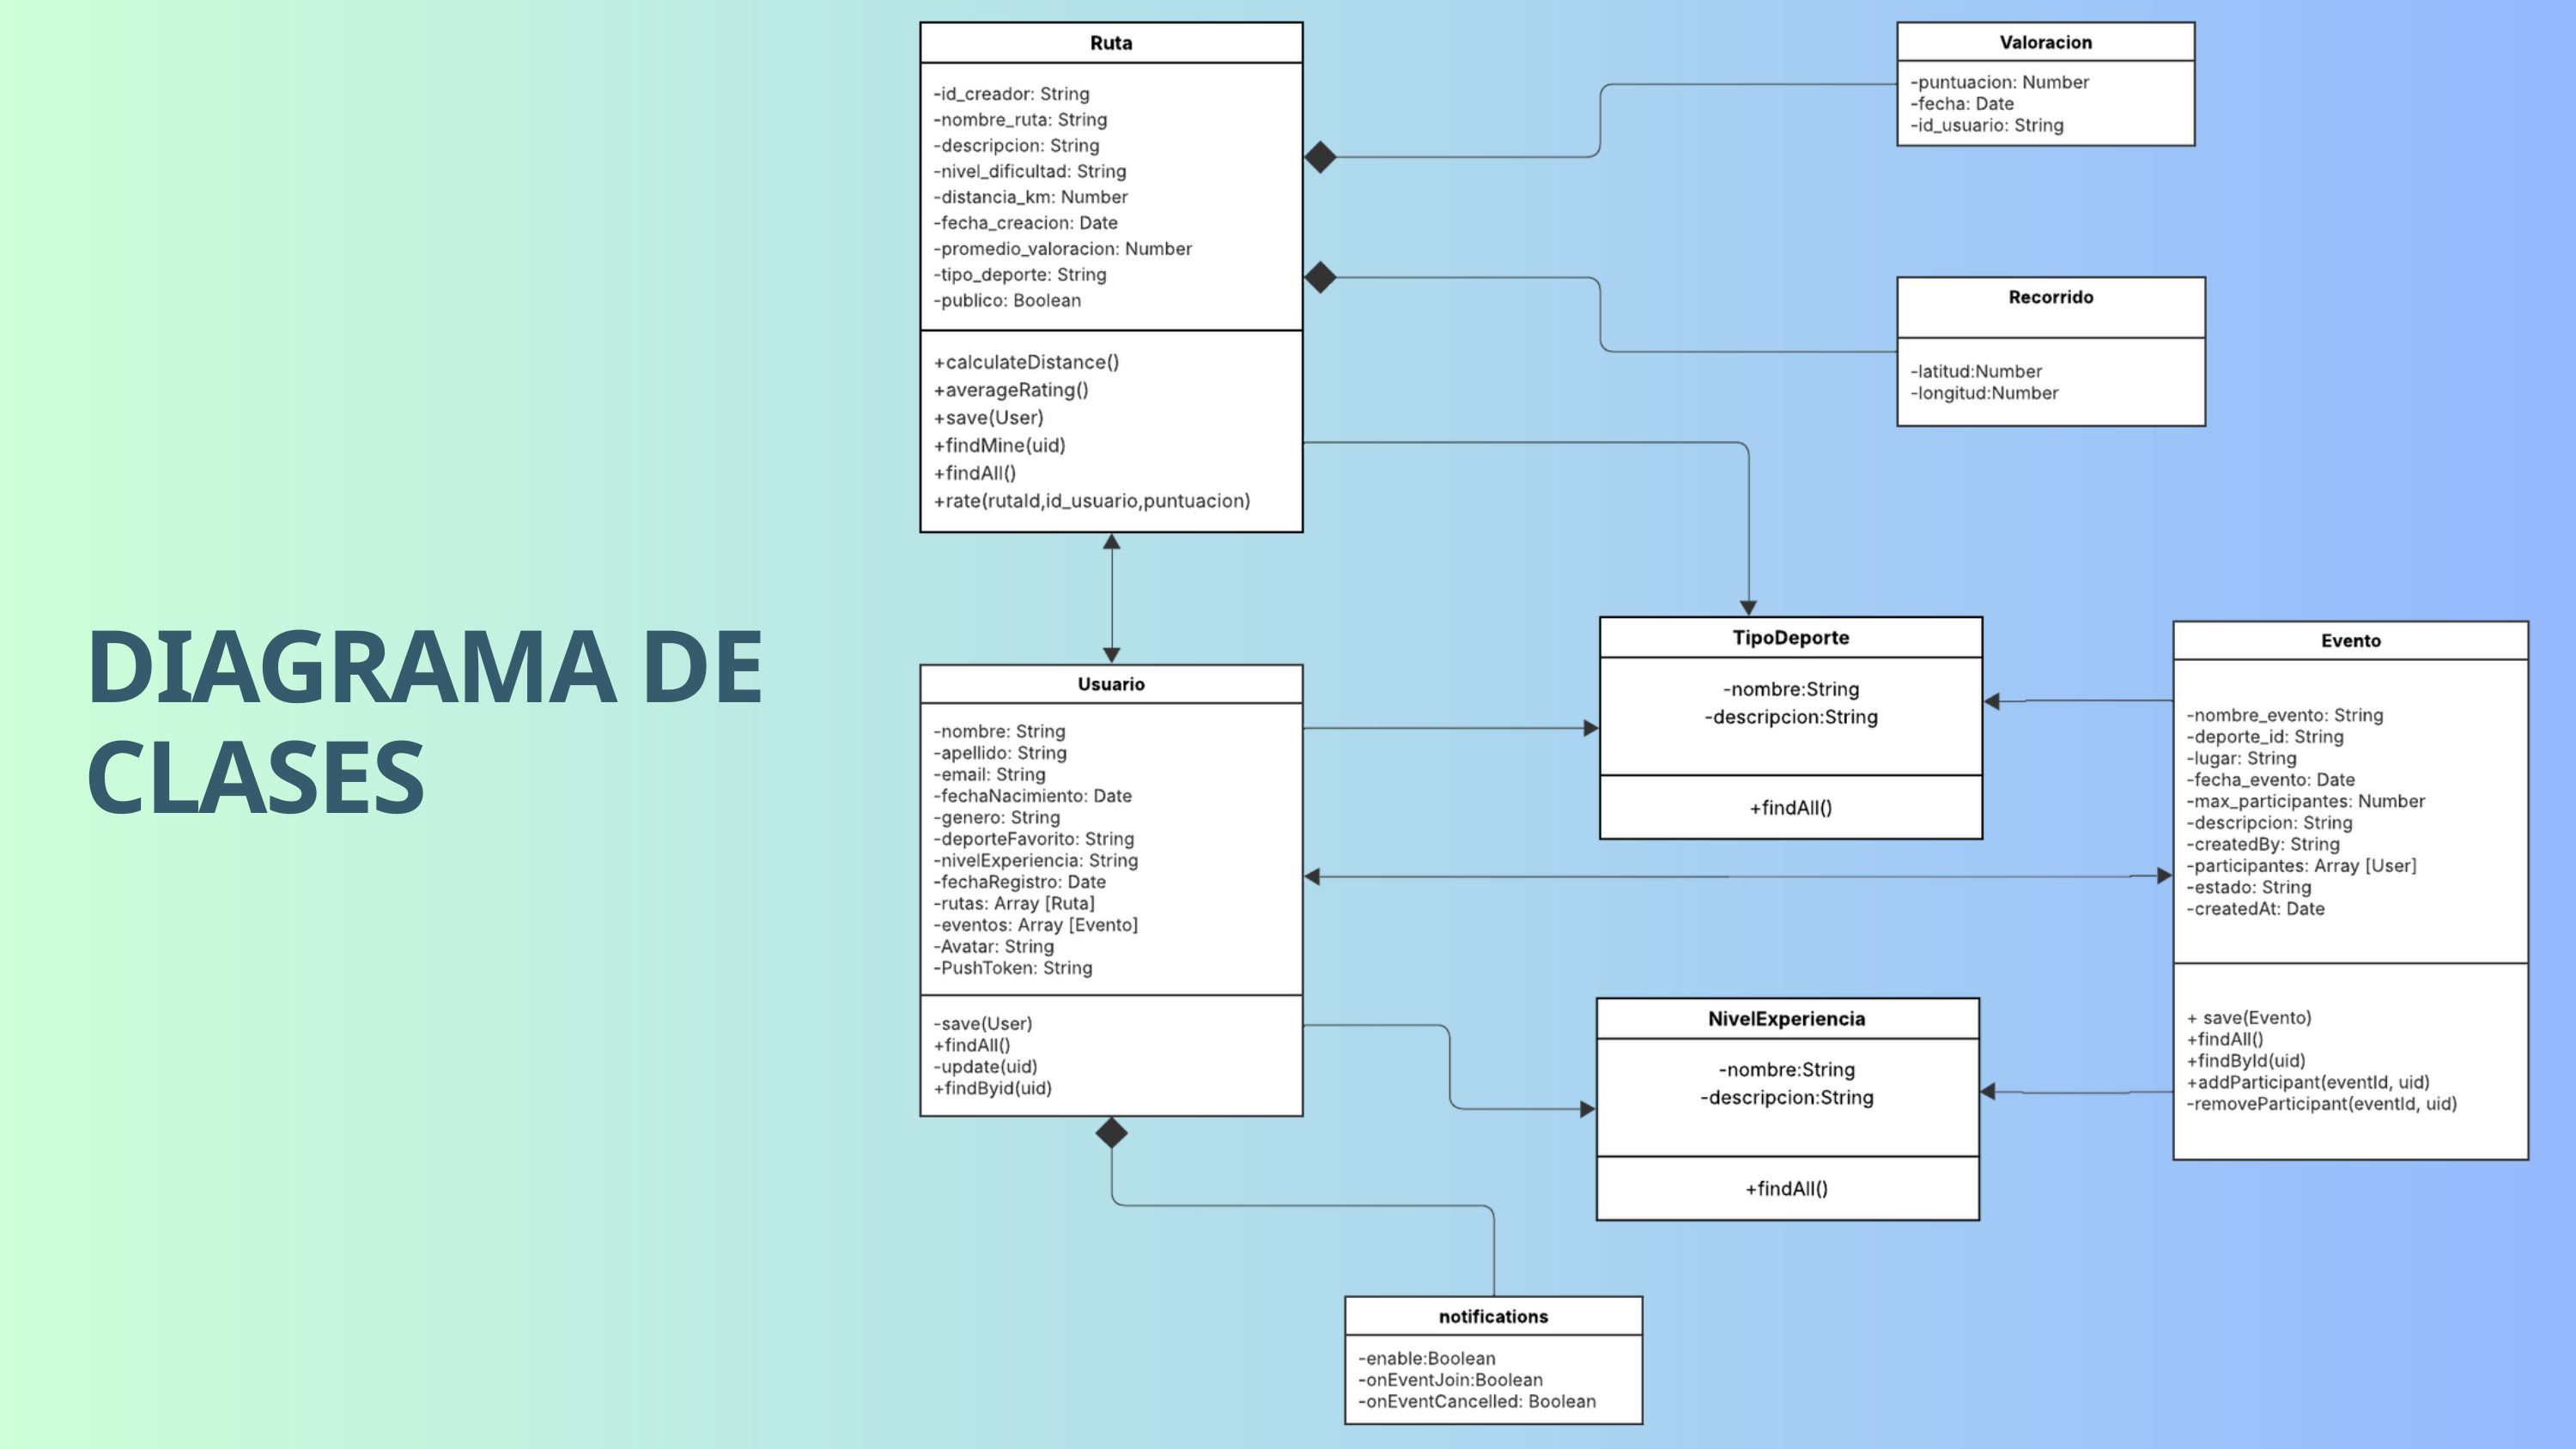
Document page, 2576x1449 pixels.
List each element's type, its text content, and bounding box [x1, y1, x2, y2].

text_box DIAGRAMA DE CLASES [83, 611, 799, 945]
text_box [538, 0, 2576, 1449]
